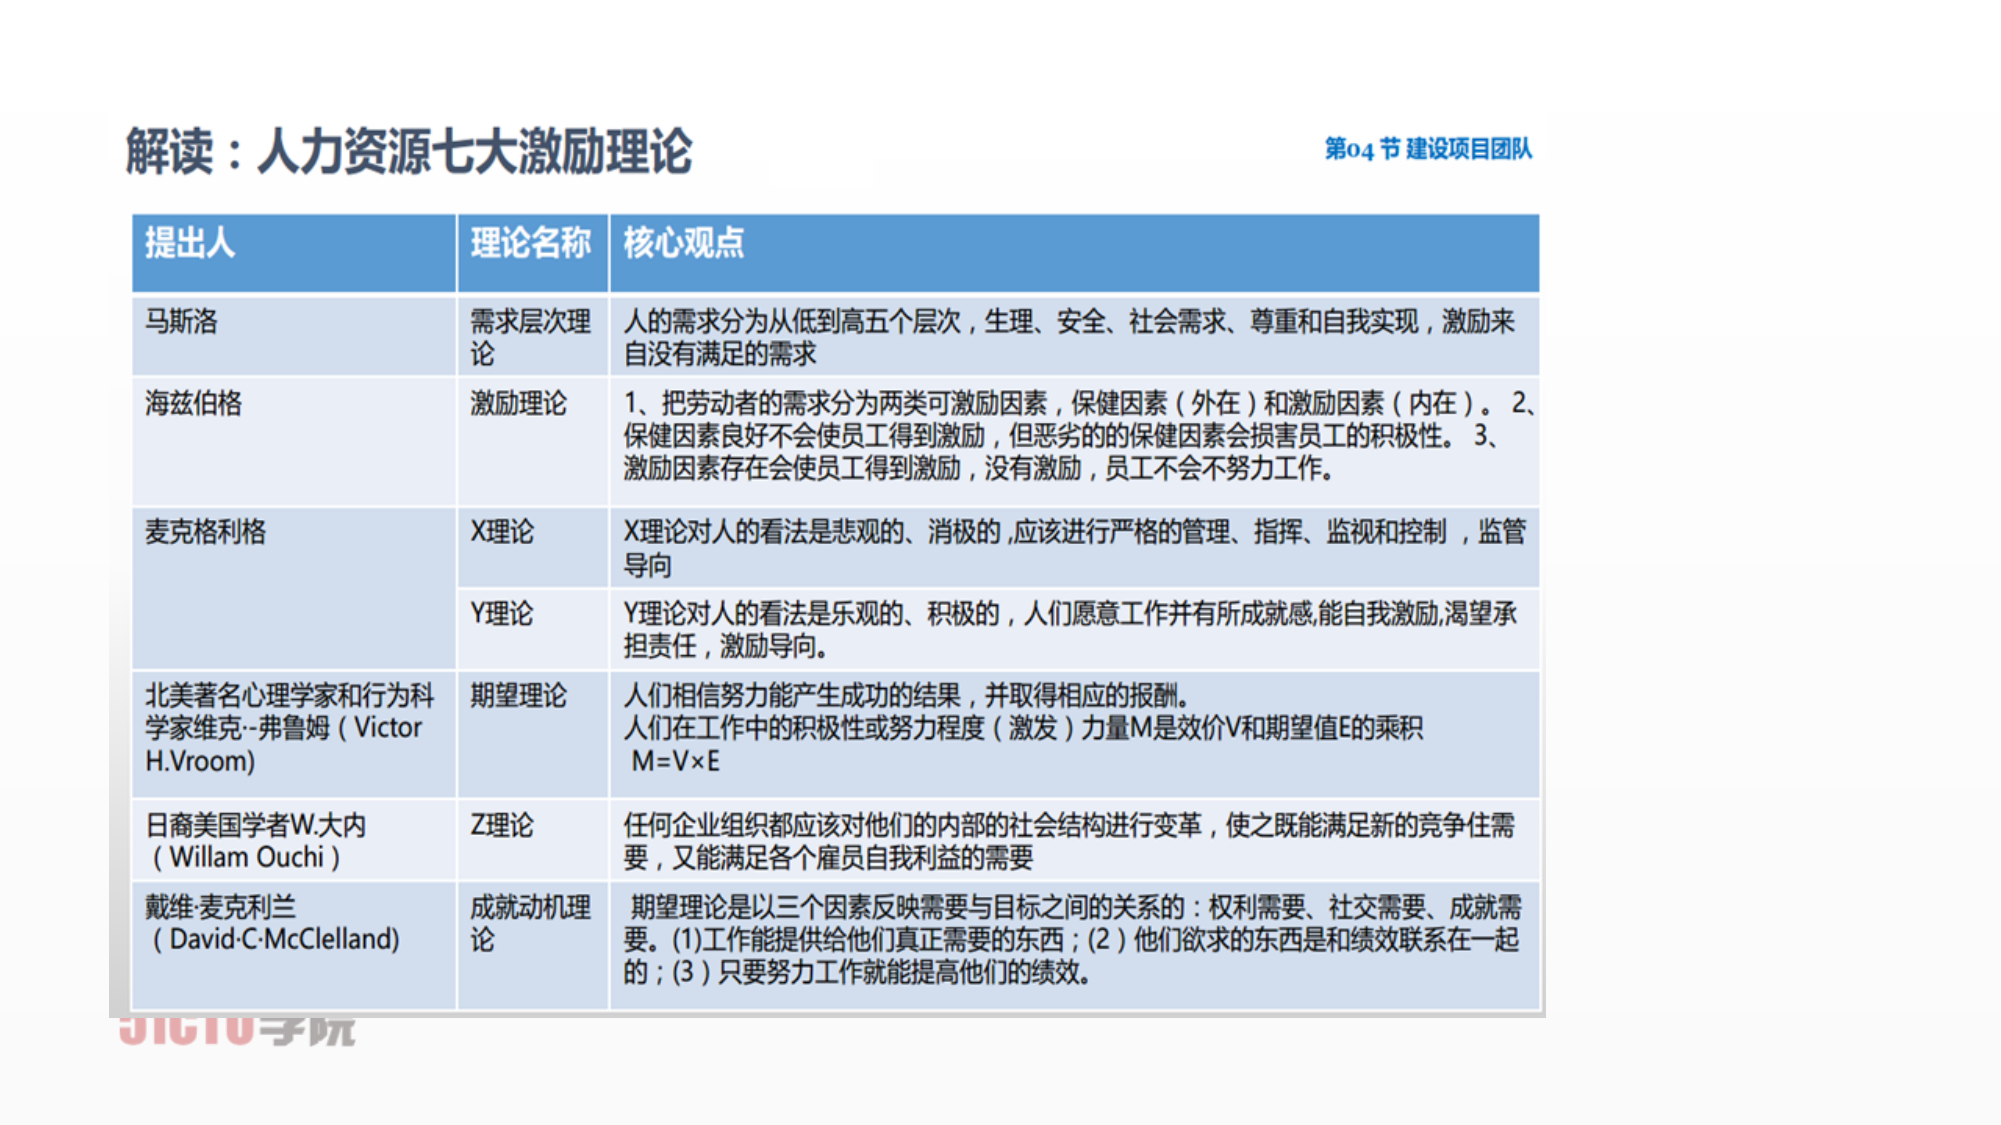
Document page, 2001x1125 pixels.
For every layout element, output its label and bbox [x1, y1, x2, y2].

picture [59, 106, 1546, 1070]
